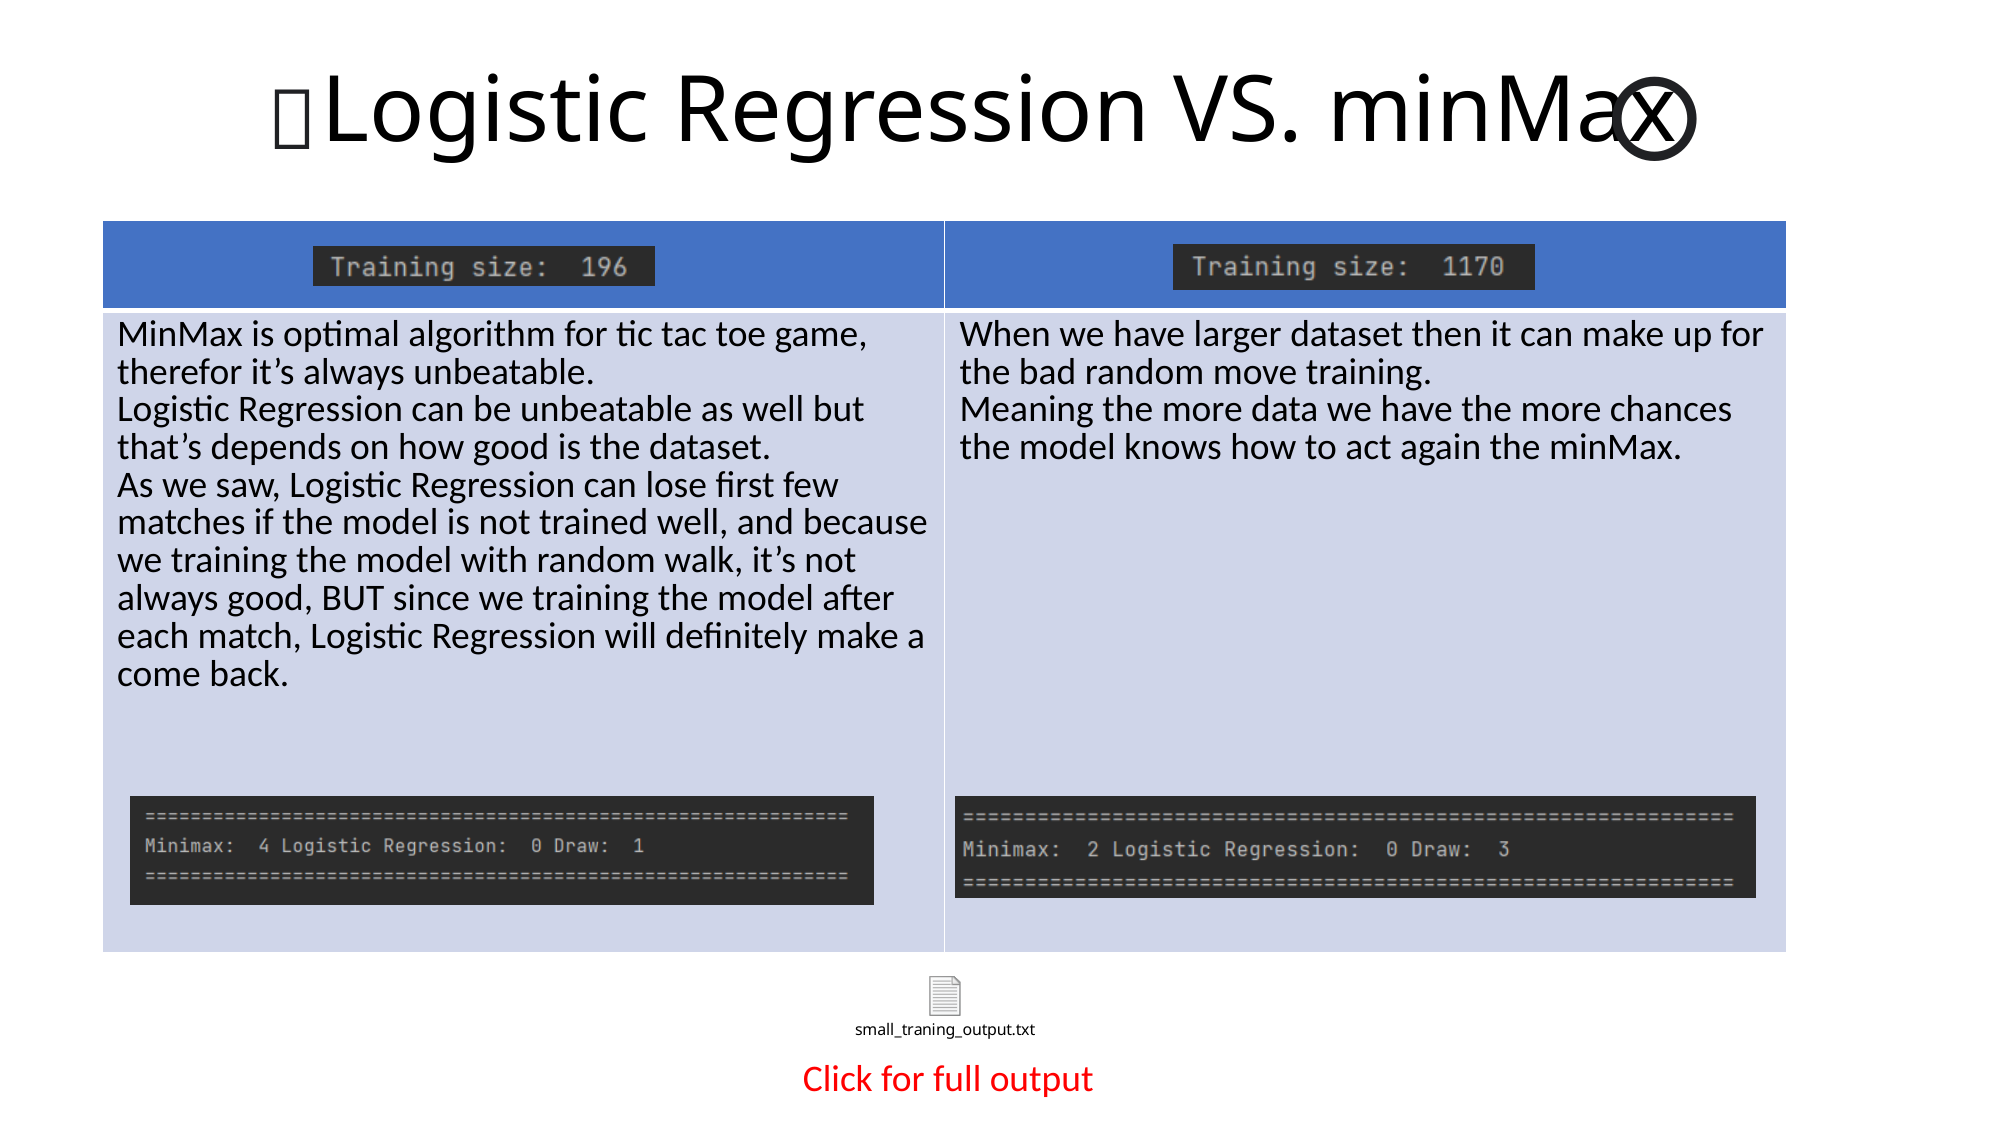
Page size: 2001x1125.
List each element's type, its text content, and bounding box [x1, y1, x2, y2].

title Logistic Regression VS. minMax [137, 3, 1863, 221]
text_box Click for full output [788, 1046, 1162, 1107]
picture [313, 246, 655, 286]
picture [130, 796, 874, 905]
text_box ❌ [253, 59, 344, 174]
picture [955, 796, 1756, 898]
table_cell When we have larger dataset then it can make up for the bad random move training. Meaning the more data we have the more chances the model knows how to act again the minMax. [945, 313, 1786, 952]
text_box ⭕ [1594, 59, 1684, 174]
table_header [945, 221, 1786, 308]
table_cell MinMax is optimal algorithm for tic tac toe game, therefor it’s always unbeatable. Logistic Regression can be unbeatable as well but that’s depends on how good is the dataset. As we saw, Logistic Regression can lose first few matches if the model is not trained well, and because we training the model with random walk, it’s not always good, BUT since we training the model after each match, Logistic Regression will definitely make a come back. [103, 313, 944, 952]
table_header [103, 221, 944, 308]
picture [1173, 244, 1535, 290]
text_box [839, 974, 1050, 1047]
